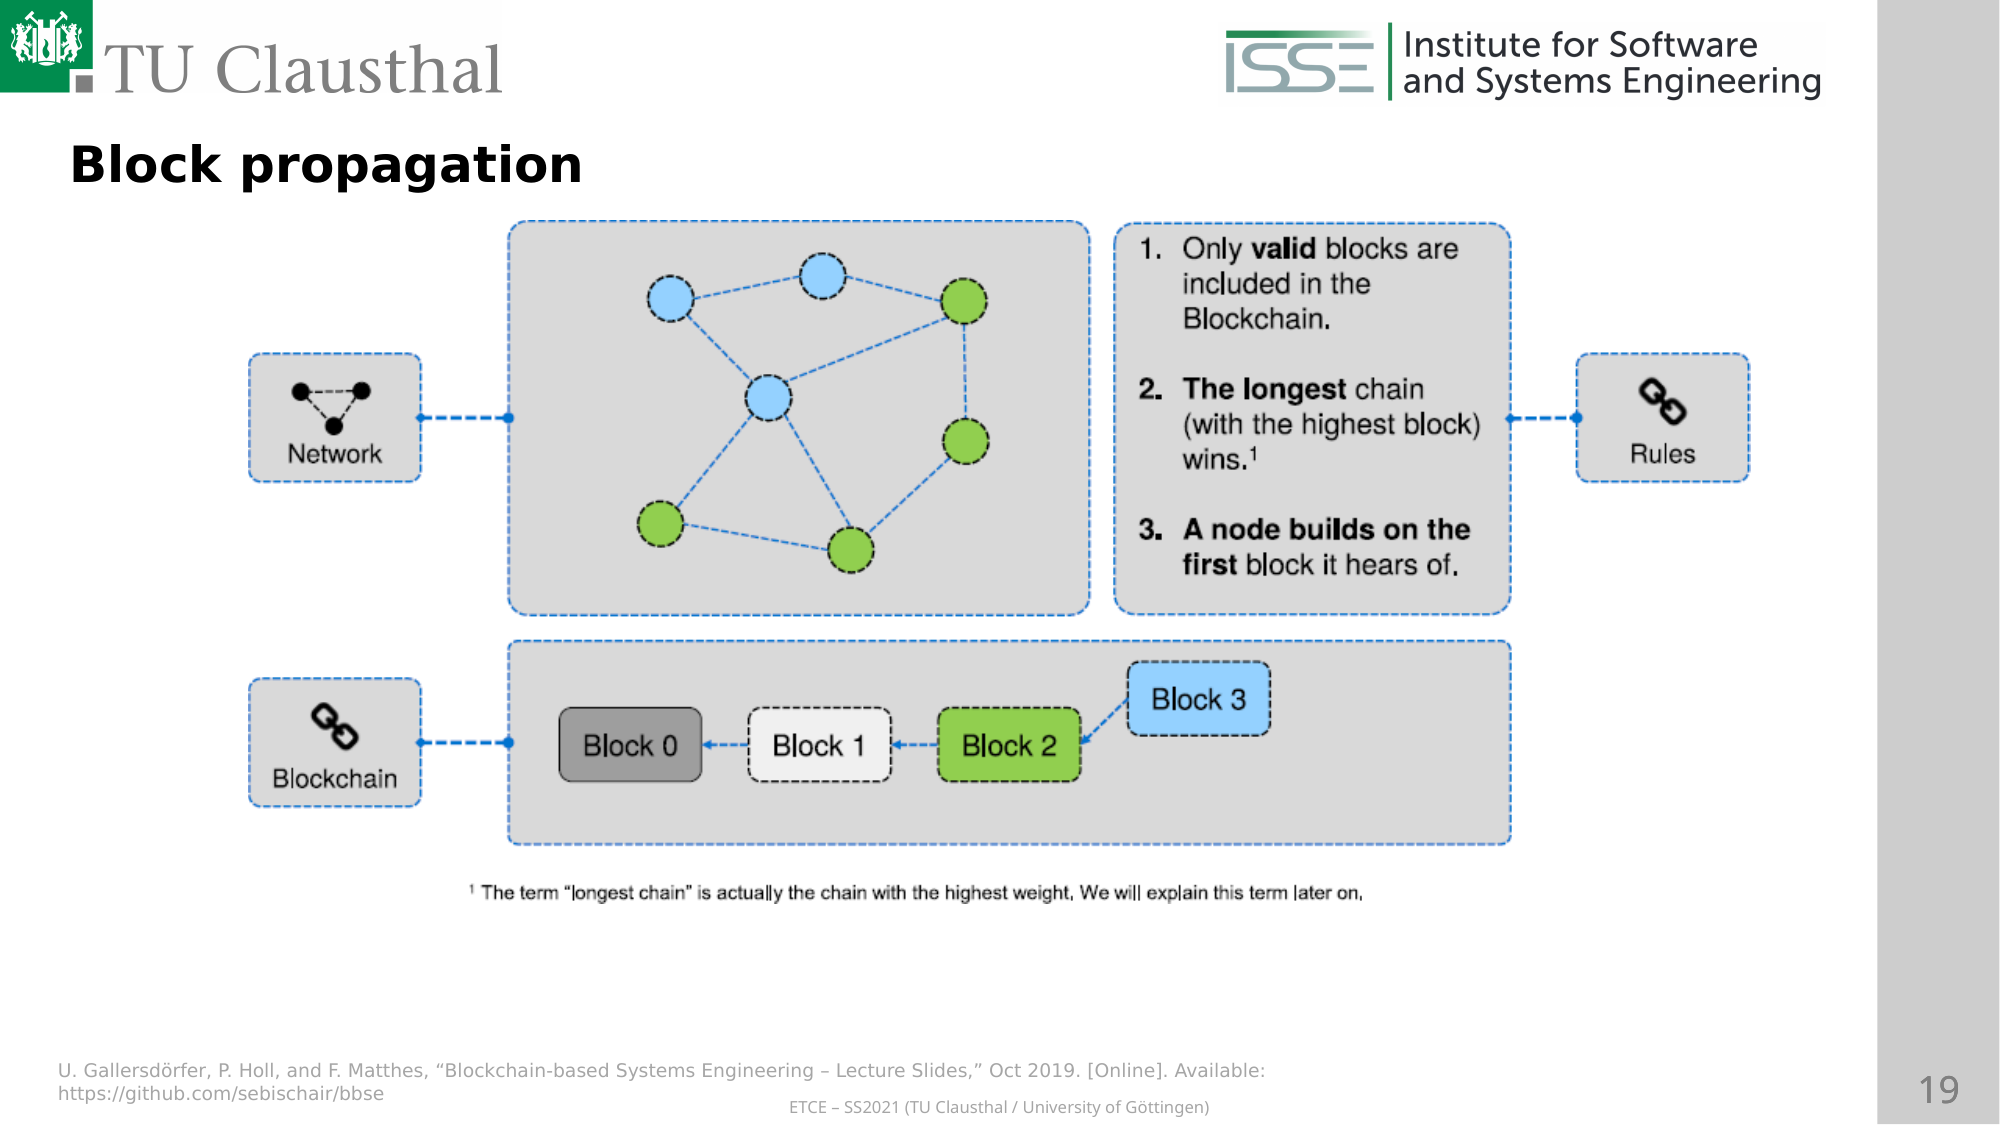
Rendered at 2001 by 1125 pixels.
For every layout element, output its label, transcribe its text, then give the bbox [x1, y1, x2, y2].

text_box U. Gallersdörfer, P. Holl, and F. Matthes, “Blockchain-based Systems Engineering – Lecture Slides,” Oct 2019. [Online]. Available: https://github.com/sebischair/bbse [43, 1051, 1521, 1112]
text_box ETCE – SS2021 (TU Clausthal / University of Göttingen) [0, 1089, 2000, 1125]
picture [248, 220, 1751, 905]
picture [1218, 22, 1826, 107]
text_box Block propagation [54, 125, 1819, 208]
picture [0, 0, 502, 93]
